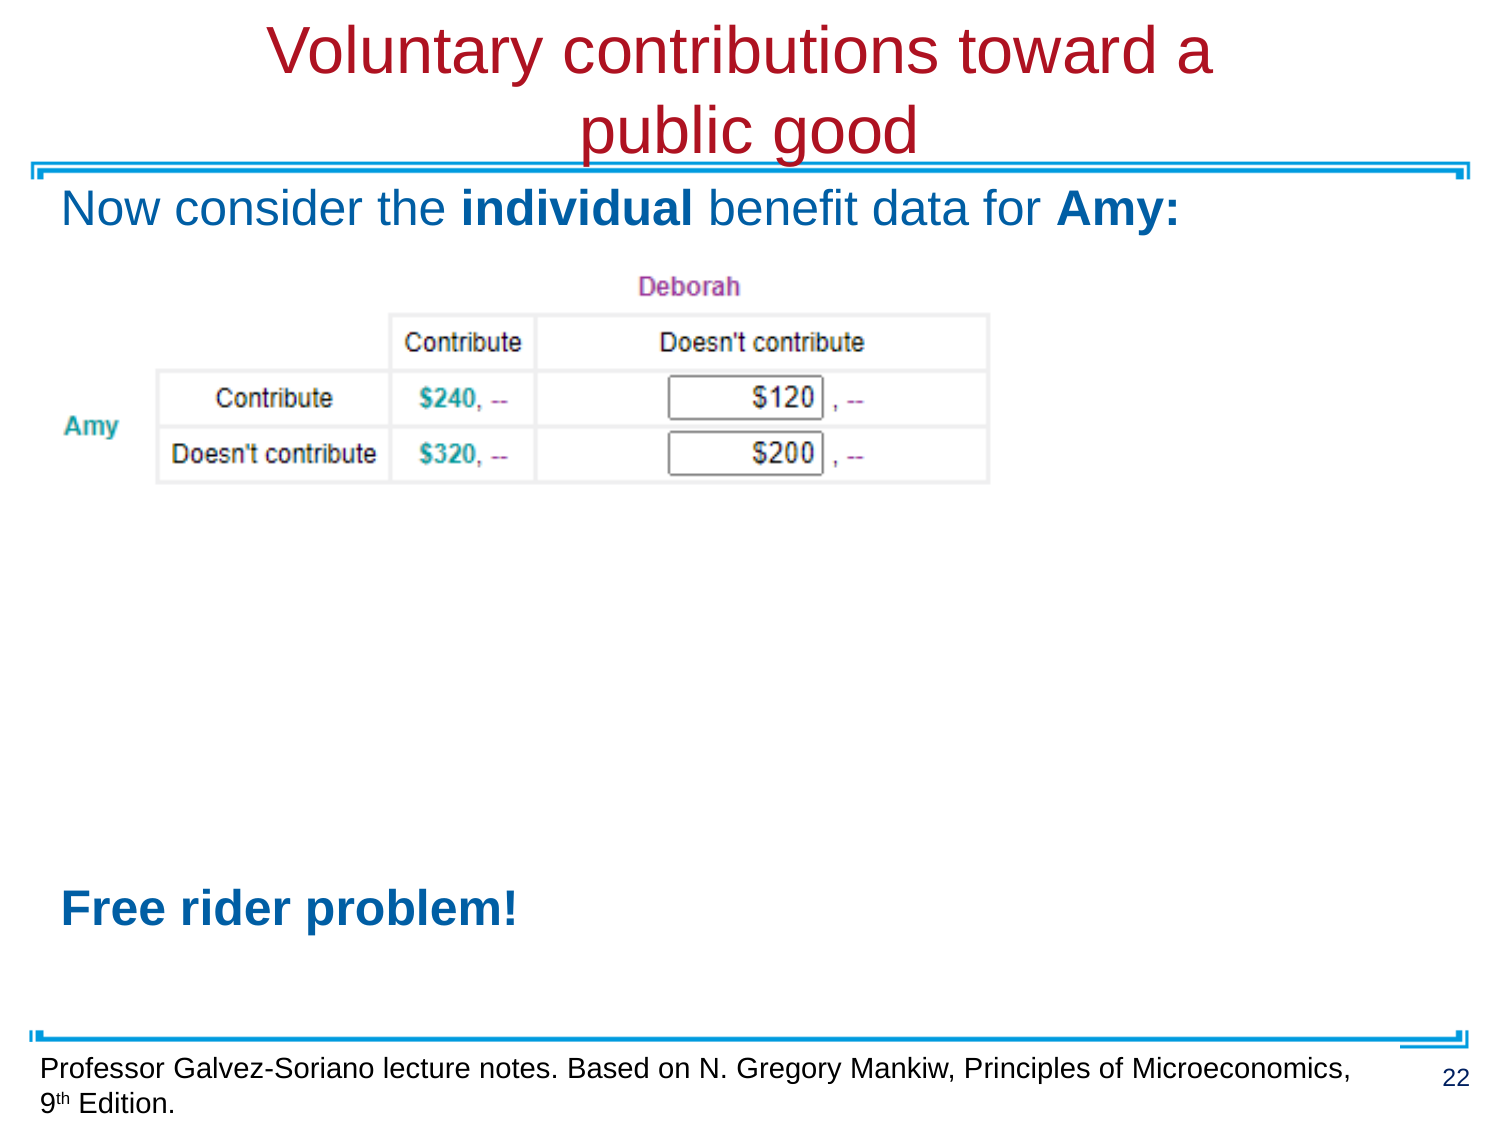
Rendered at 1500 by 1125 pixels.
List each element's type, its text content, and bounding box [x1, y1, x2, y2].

picture [45, 262, 1008, 500]
picture [1458, 1024, 1475, 1053]
picture [25, 154, 1475, 186]
slide_number 22 [1412, 1052, 1500, 1117]
title Voluntary contributions toward a public good [109, 16, 1391, 158]
list Now consider the individual benefit data for Amy: Free rider problem! [45, 168, 1458, 1058]
text_box Professor Galvez-Soriano lecture notes. Based on N. Gregory Mankiw, Principles of Microeconomics, 9th Edition. [24, 1041, 1400, 1125]
picture [25, 1024, 45, 1041]
